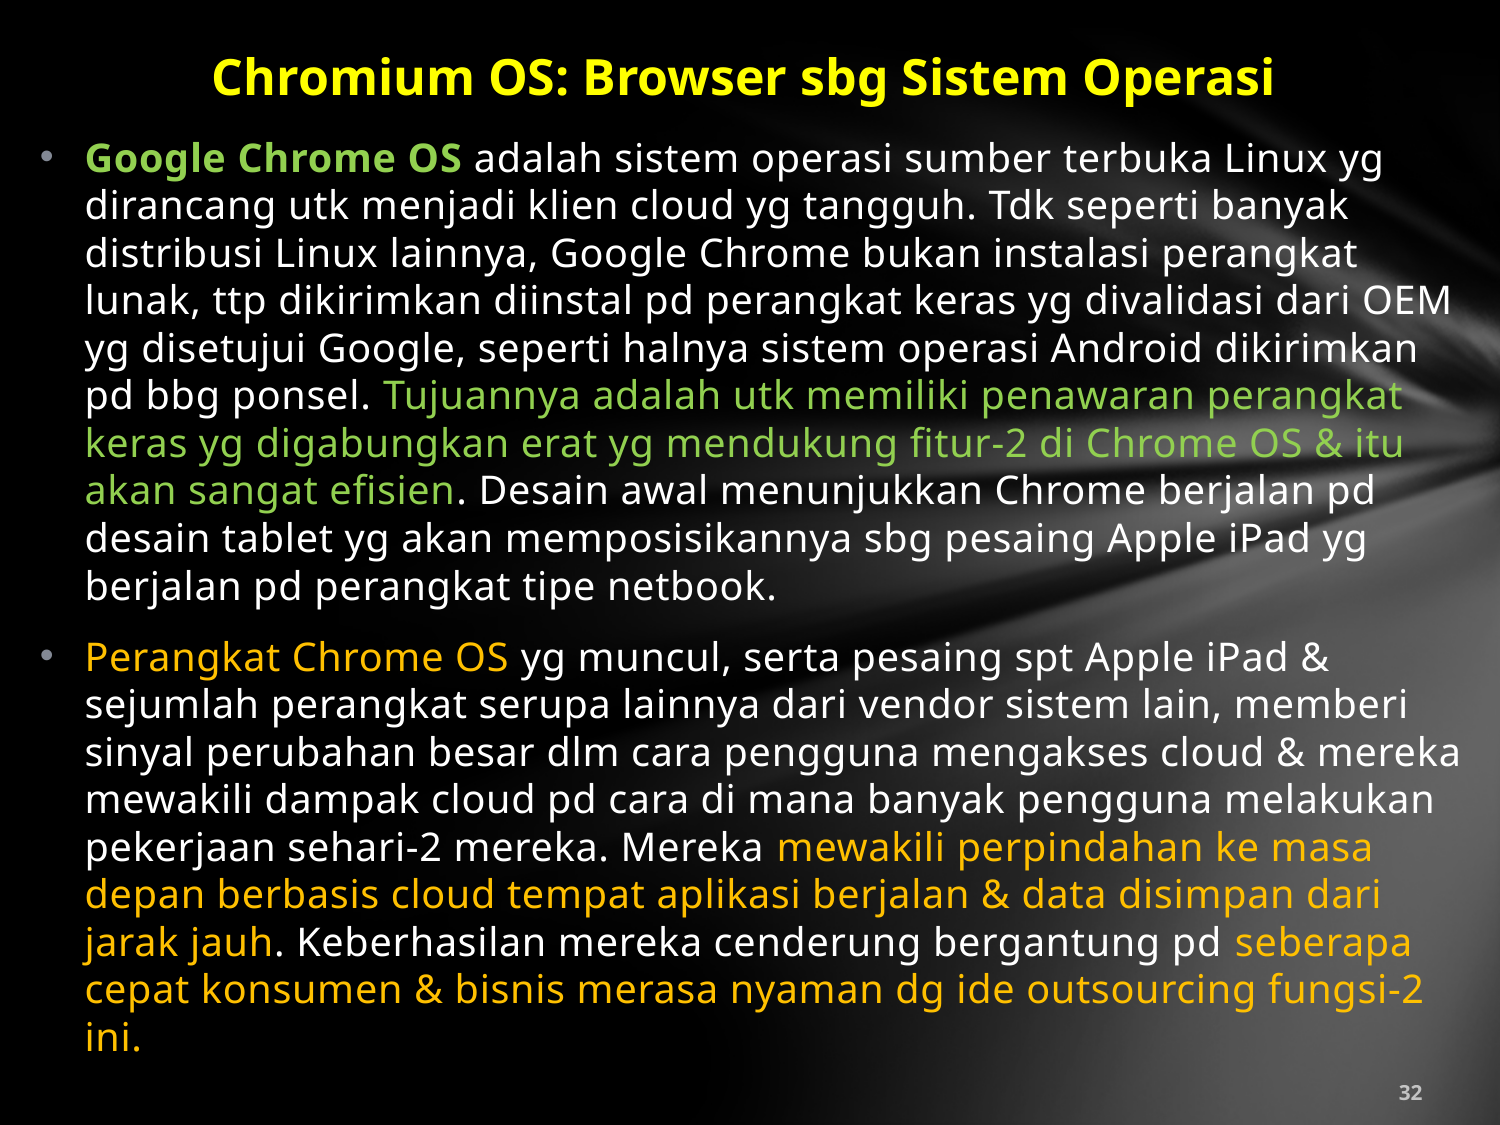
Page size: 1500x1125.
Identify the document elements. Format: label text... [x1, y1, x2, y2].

title Chromium OS: Browser sbg Sistem Operasi [12, 24, 1475, 113]
slide_number 32 [1293, 1073, 1438, 1115]
list Google Chrome OS adalah sistem operasi sumber terbuka Linux yg dirancang utk menjadi klien cloud yg tangguh. Tdk seperti banyak distribusi Linux lainnya, Google Chrome bukan instalasi perangkat lunak, ttp dikirimkan diinstal pd perangkat keras yg divalidasi dari OEM yg disetujui Google, seperti halnya sistem operasi Android dikirimkan pd bbg ponsel. Tujuannya adalah utk memiliki penawaran perangkat keras yg digabungkan erat yg mendukung fitur-2 di Chrome OS & itu akan sangat efisien. Desain awal menunjukkan Chrome berjalan pd desain tablet yg akan memposisikannya sbg pesaing Apple iPad yg berjalan pd perangkat tipe netbook. Perangkat Chrome OS yg muncul, serta pesaing spt Apple iPad & sejumlah perangkat serupa lainnya dari vendor sistem lain, memberi sinyal perubahan besar dlm cara pengguna mengakses cloud & mereka mewakili dampak cloud pd cara di mana banyak pengguna melakukan pekerjaan sehari-2 mereka. Mereka mewakili perpindahan ke masa depan berbasis cloud tempat aplikasi berjalan & data disimpan dari jarak jauh. Keberhasilan mereka cenderung bergantung pd seberapa cepat konsumen & bisnis merasa nyaman dg ide outsourcing fungsi-2 ini. [24, 125, 1488, 1074]
